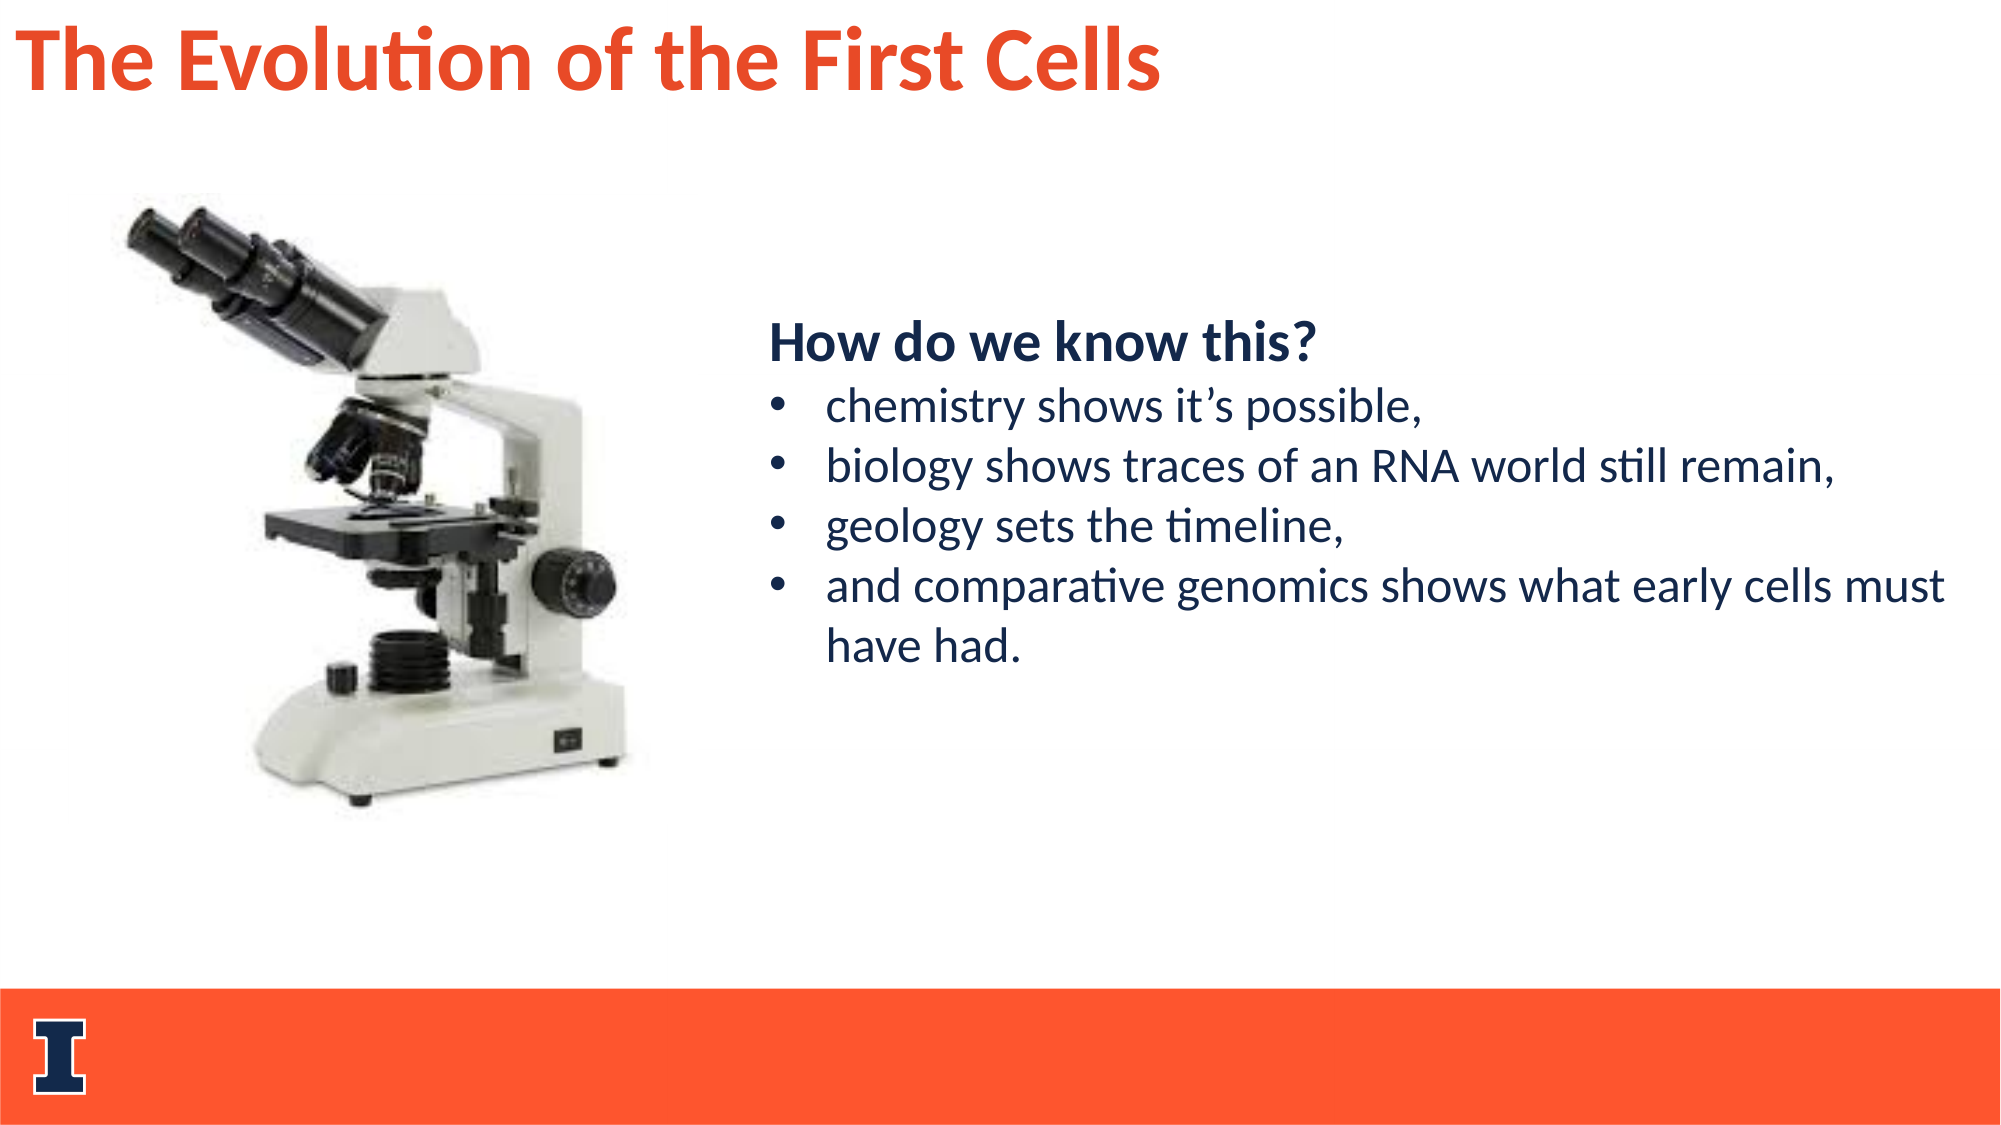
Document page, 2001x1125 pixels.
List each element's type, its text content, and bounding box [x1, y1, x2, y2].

text_box How do we know this? chemistry shows it’s possible, biology shows traces of an RNA world still remain, geology sets the timeline, and comparative genomics shows what early cells must have had. [754, 295, 1995, 741]
picture [0, 0, 2001, 1125]
text_box The Evolution of the First Cells [0, 0, 1884, 121]
